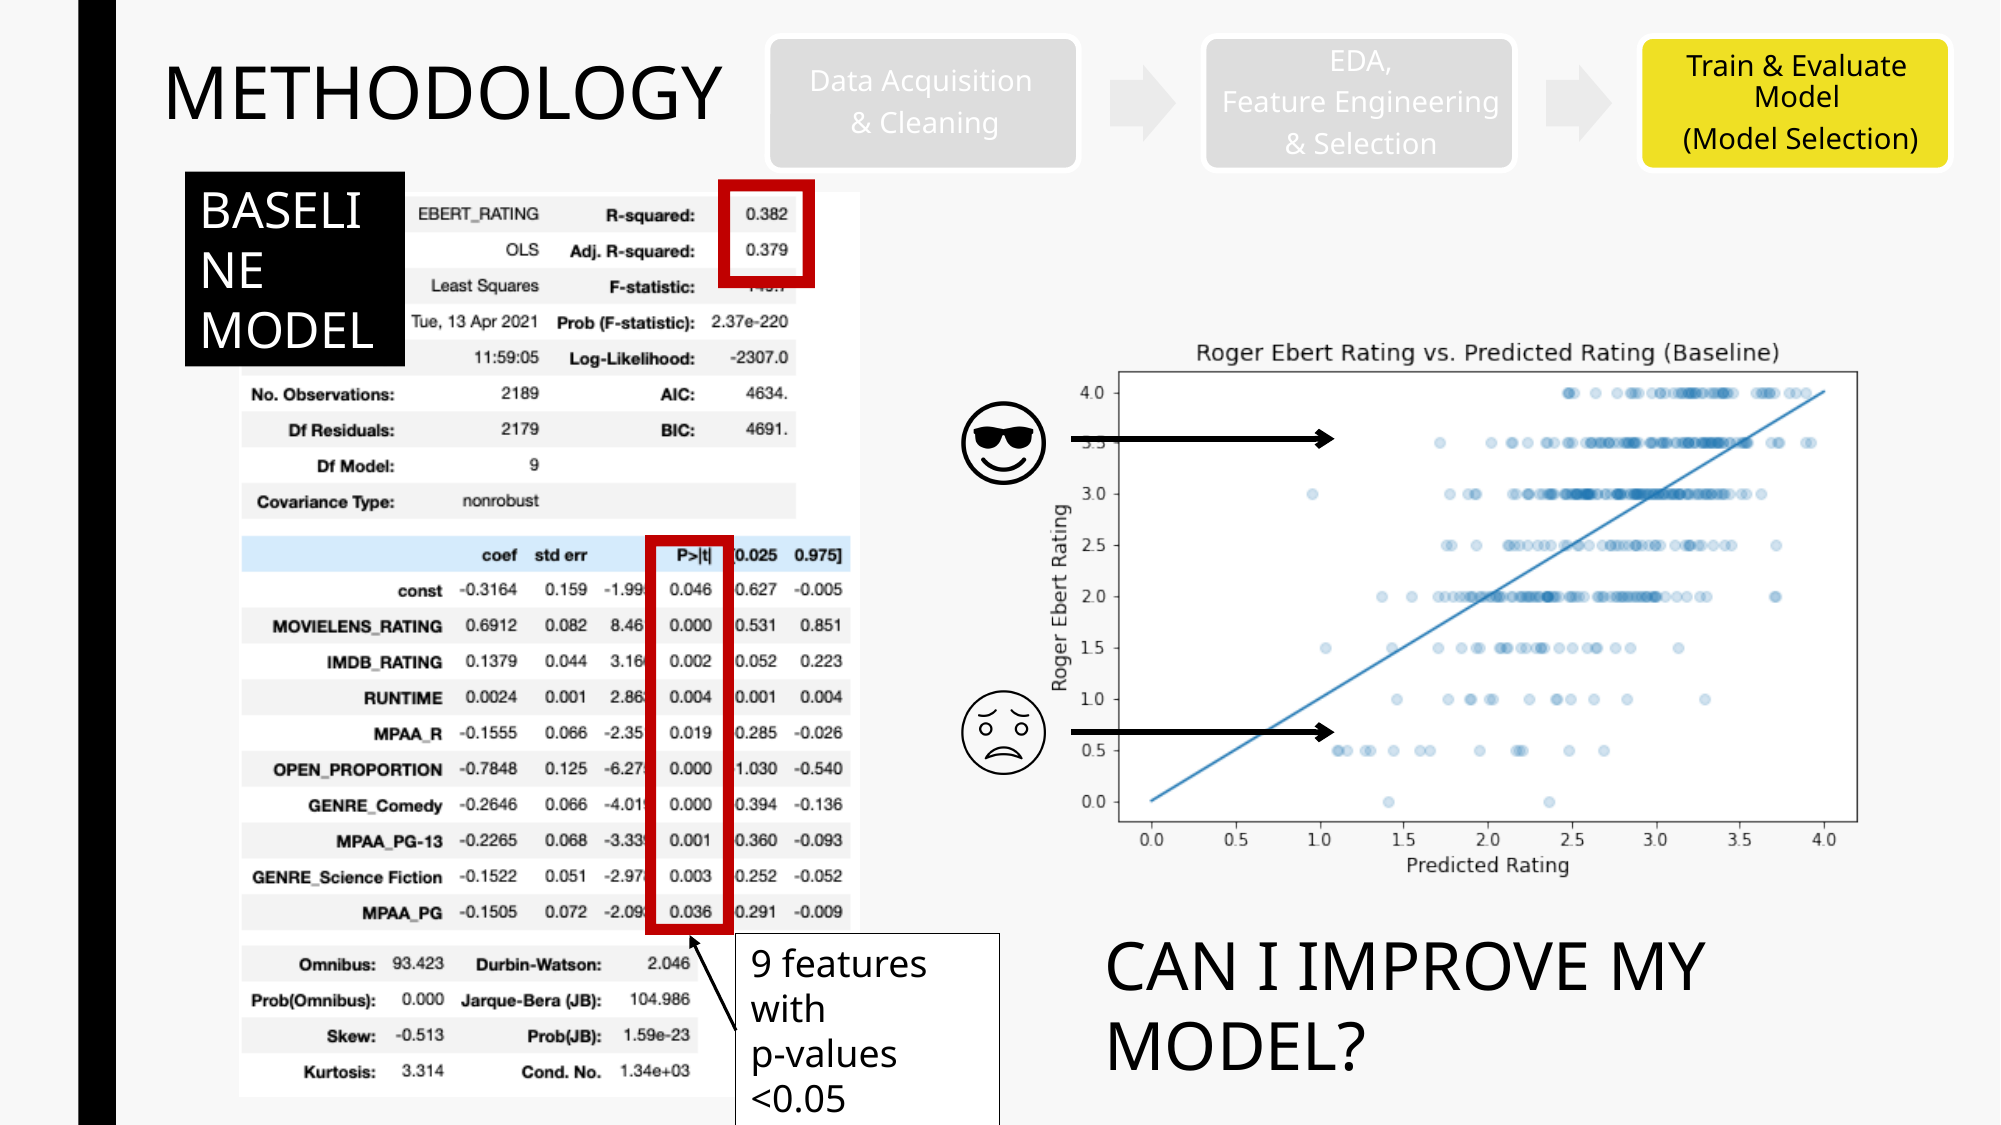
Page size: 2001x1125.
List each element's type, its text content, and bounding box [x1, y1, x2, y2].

text_box CAN I IMPROVE MY MODEL? [1089, 915, 1926, 1091]
text_box 9 features with p-values <0.05 [735, 933, 1000, 1125]
title METHODOLOGY [147, 49, 758, 157]
text_box BASELINE MODEL [185, 171, 405, 367]
picture [950, 300, 1953, 896]
picture [239, 192, 860, 1097]
text_box [715, 176, 818, 192]
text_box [689, 934, 736, 987]
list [766, 35, 1952, 171]
